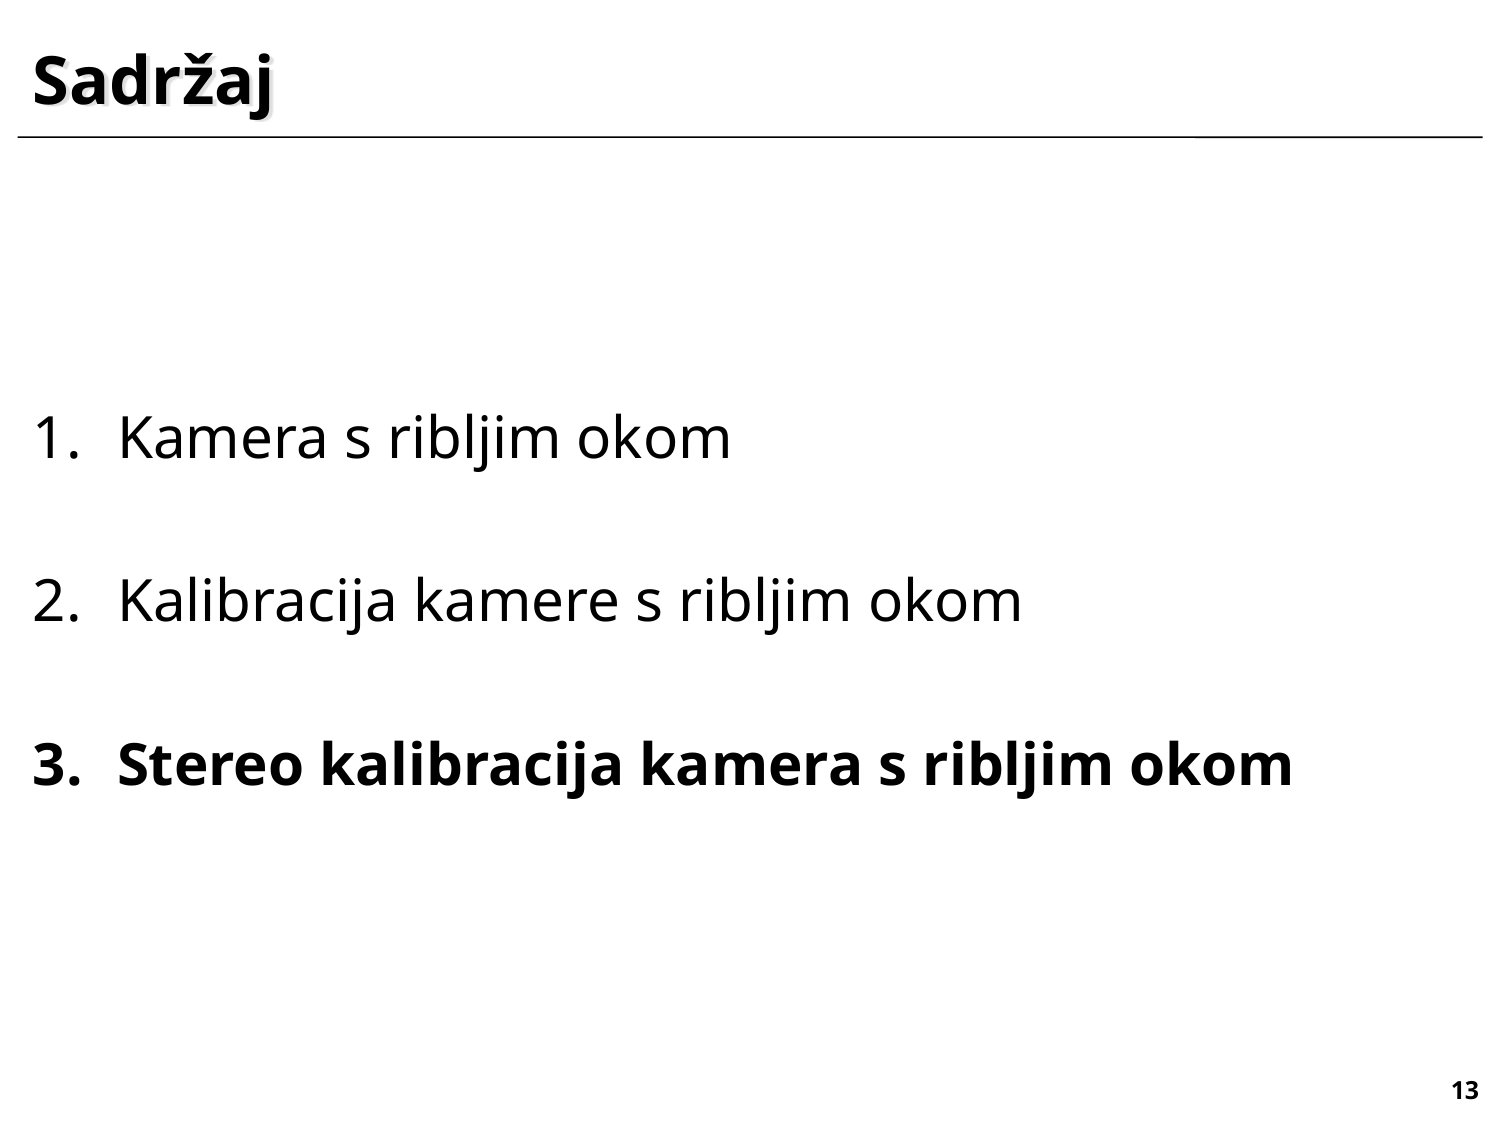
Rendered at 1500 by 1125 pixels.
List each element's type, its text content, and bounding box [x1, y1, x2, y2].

slide_number 13 [1387, 1045, 1495, 1117]
list Kamera s ribljim okom Kalibracija kamere s ribljim okom Stereo kalibracija kamera s ribljim okom [17, 147, 1483, 828]
title Sadržaj [17, 29, 1483, 126]
